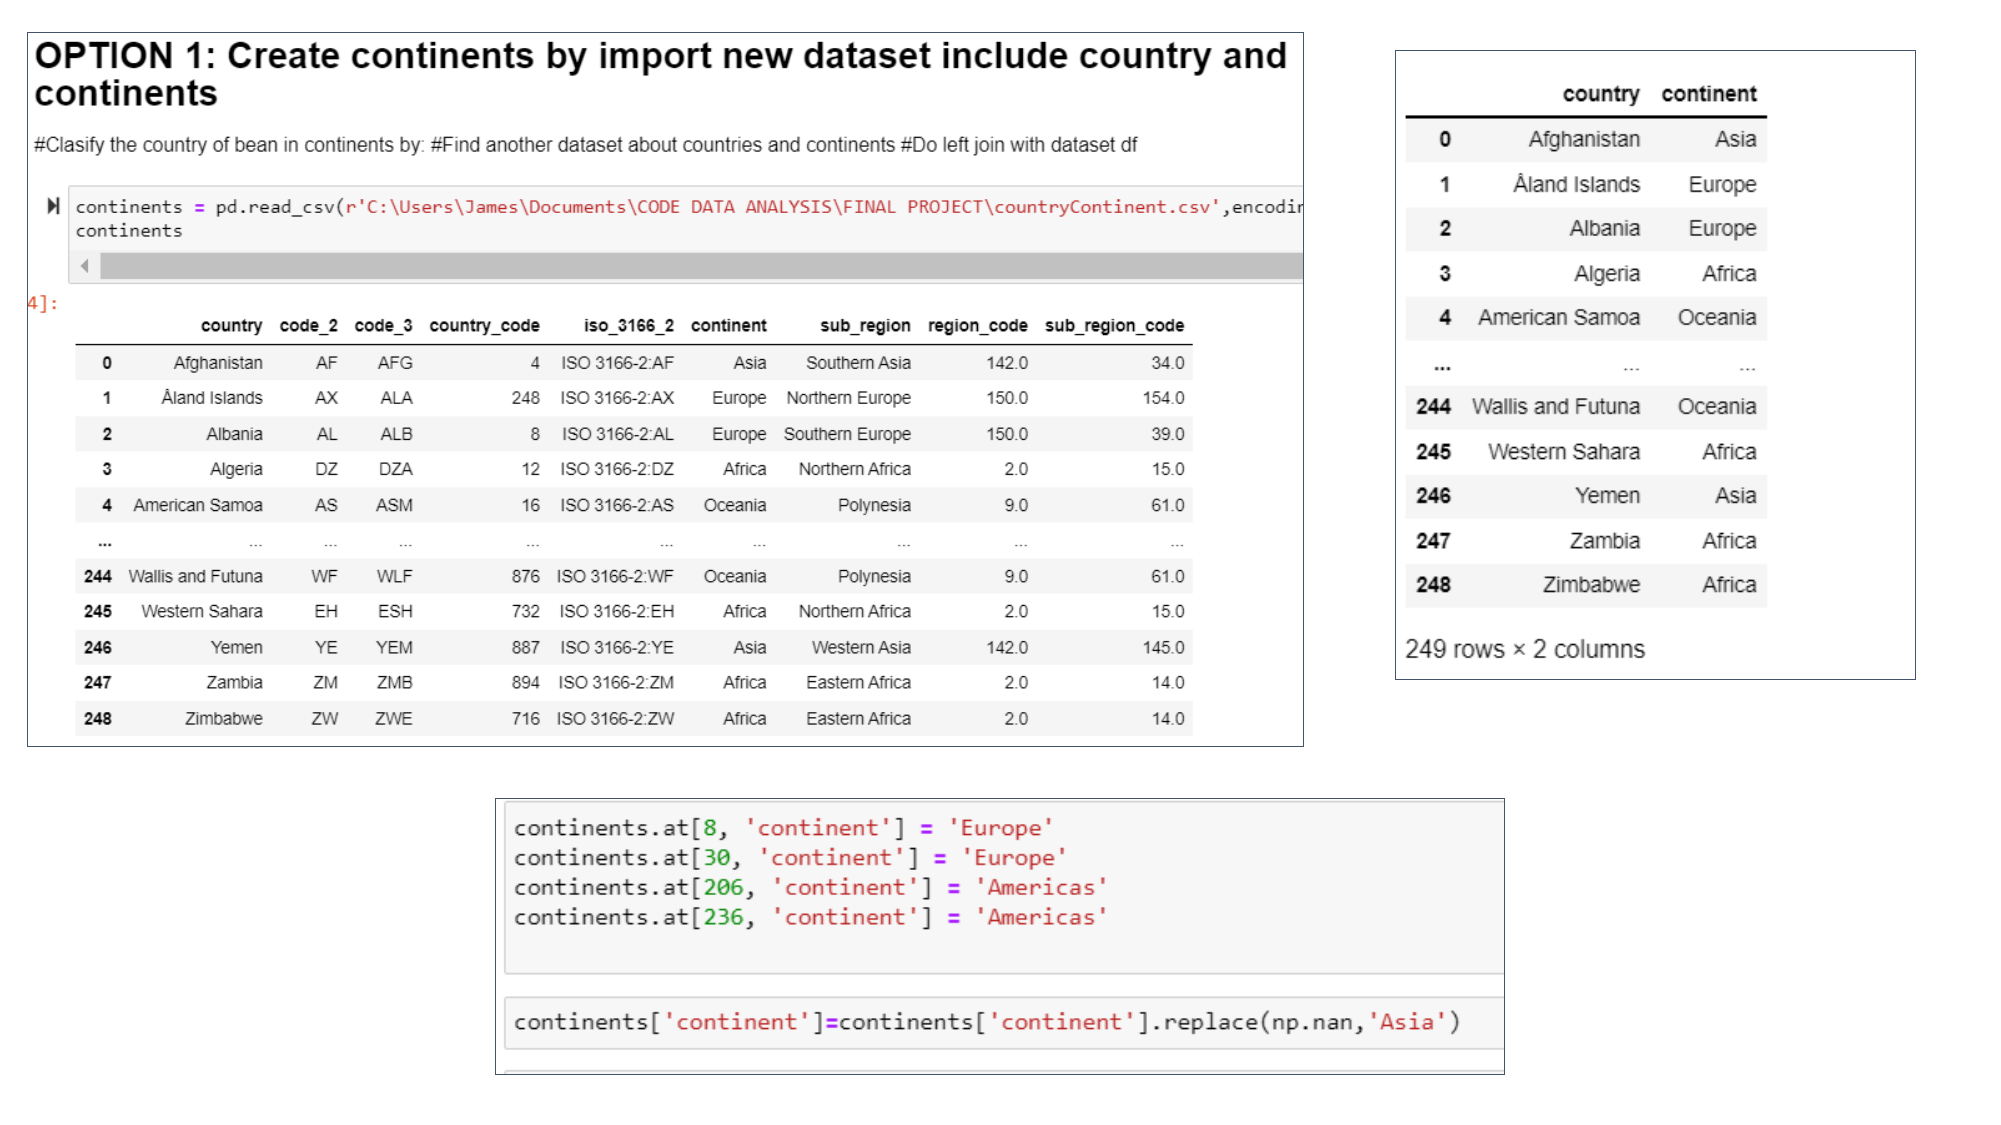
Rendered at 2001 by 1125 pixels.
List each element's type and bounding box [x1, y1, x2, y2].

list [27, 32, 1304, 747]
picture [495, 798, 1505, 1075]
picture [1395, 50, 1916, 680]
